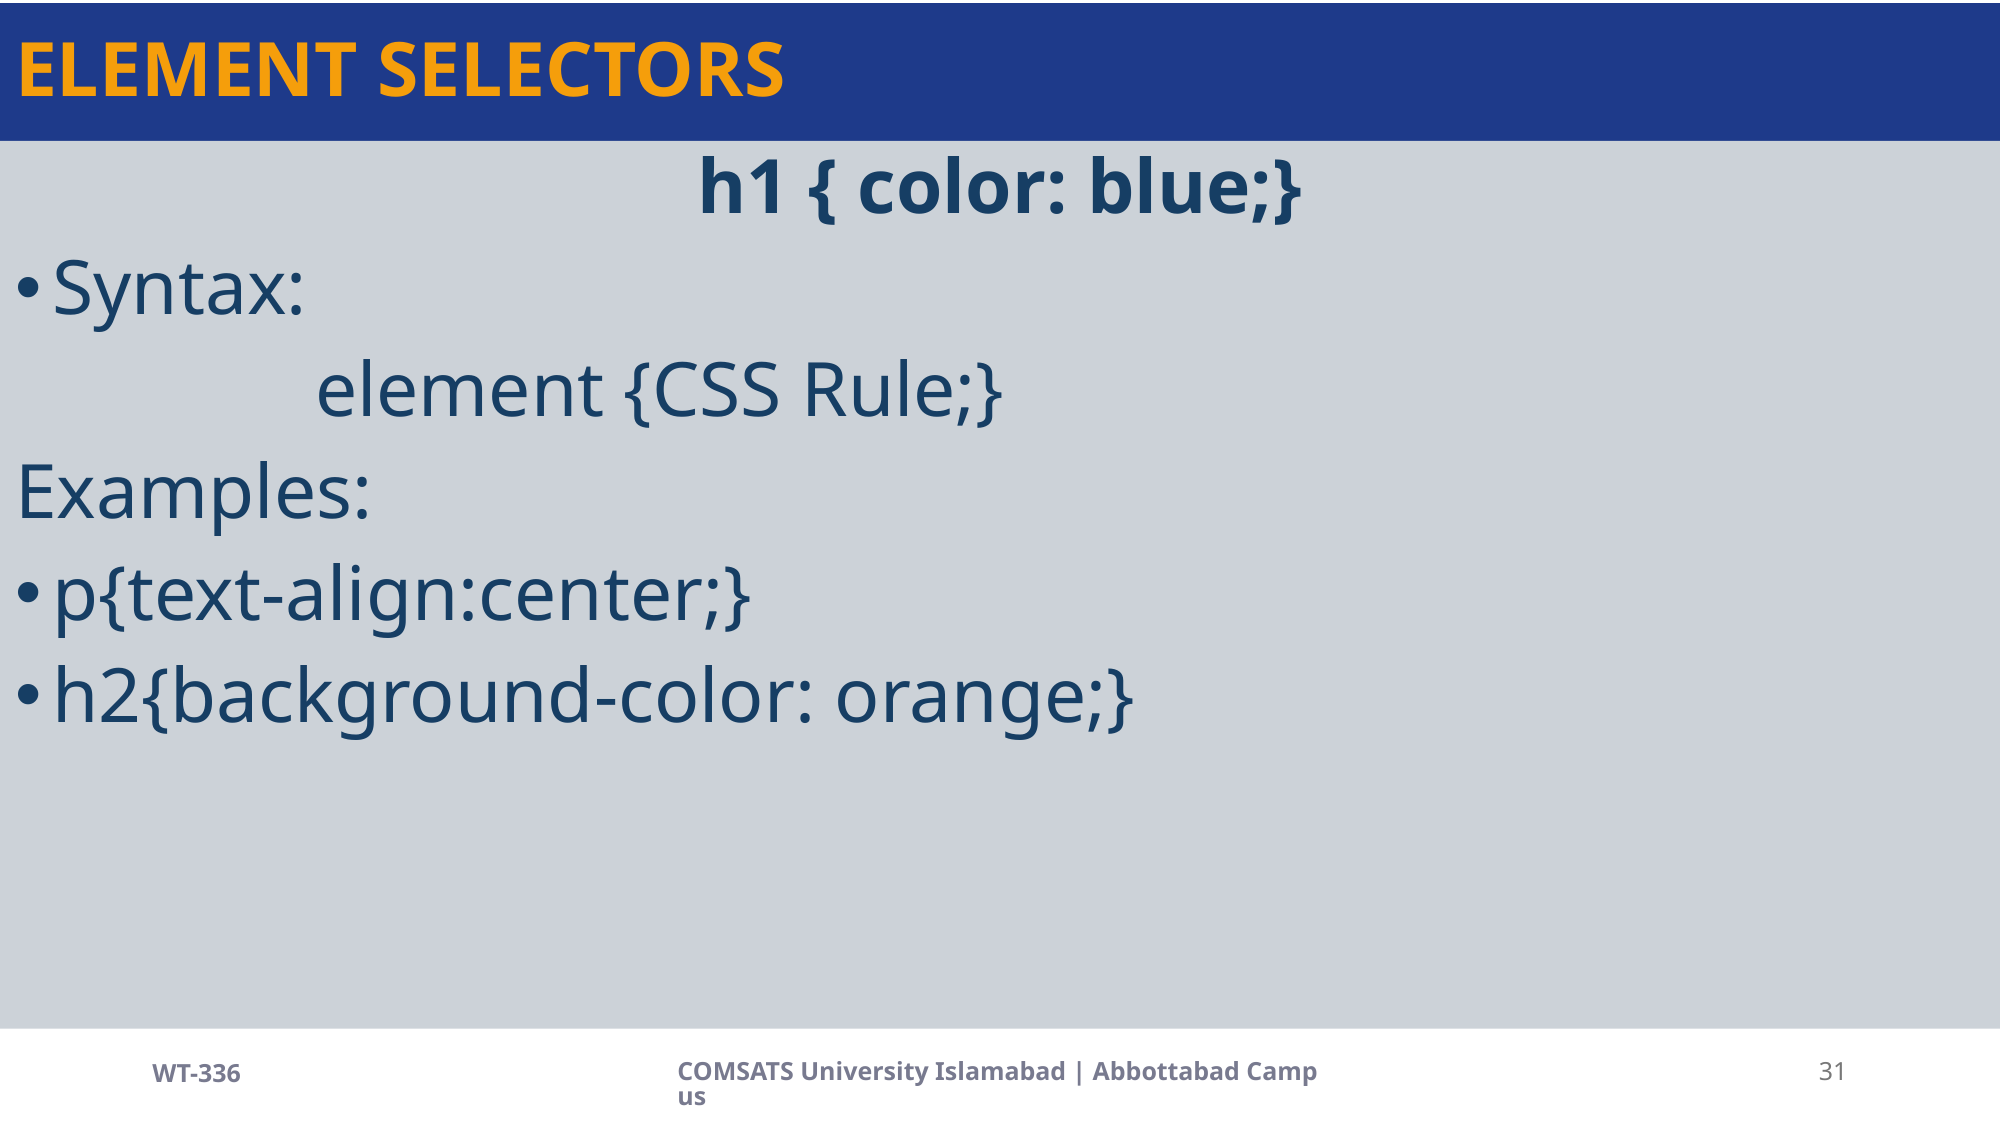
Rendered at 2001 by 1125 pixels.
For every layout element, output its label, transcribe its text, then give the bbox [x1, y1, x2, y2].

title ELEMENT SELECTORS [0, 3, 2000, 140]
footer COMSATS University Islamabad | Abbottabad Campus [662, 1042, 1338, 1103]
list h1 { color: blue;} Syntax: element {CSS Rule;} Examples: p{text-align:center;} h2{background-color: orange;} [0, 140, 2000, 1029]
slide_number 31 [1412, 1042, 1863, 1103]
slide_number WT-336 [137, 1042, 588, 1103]
